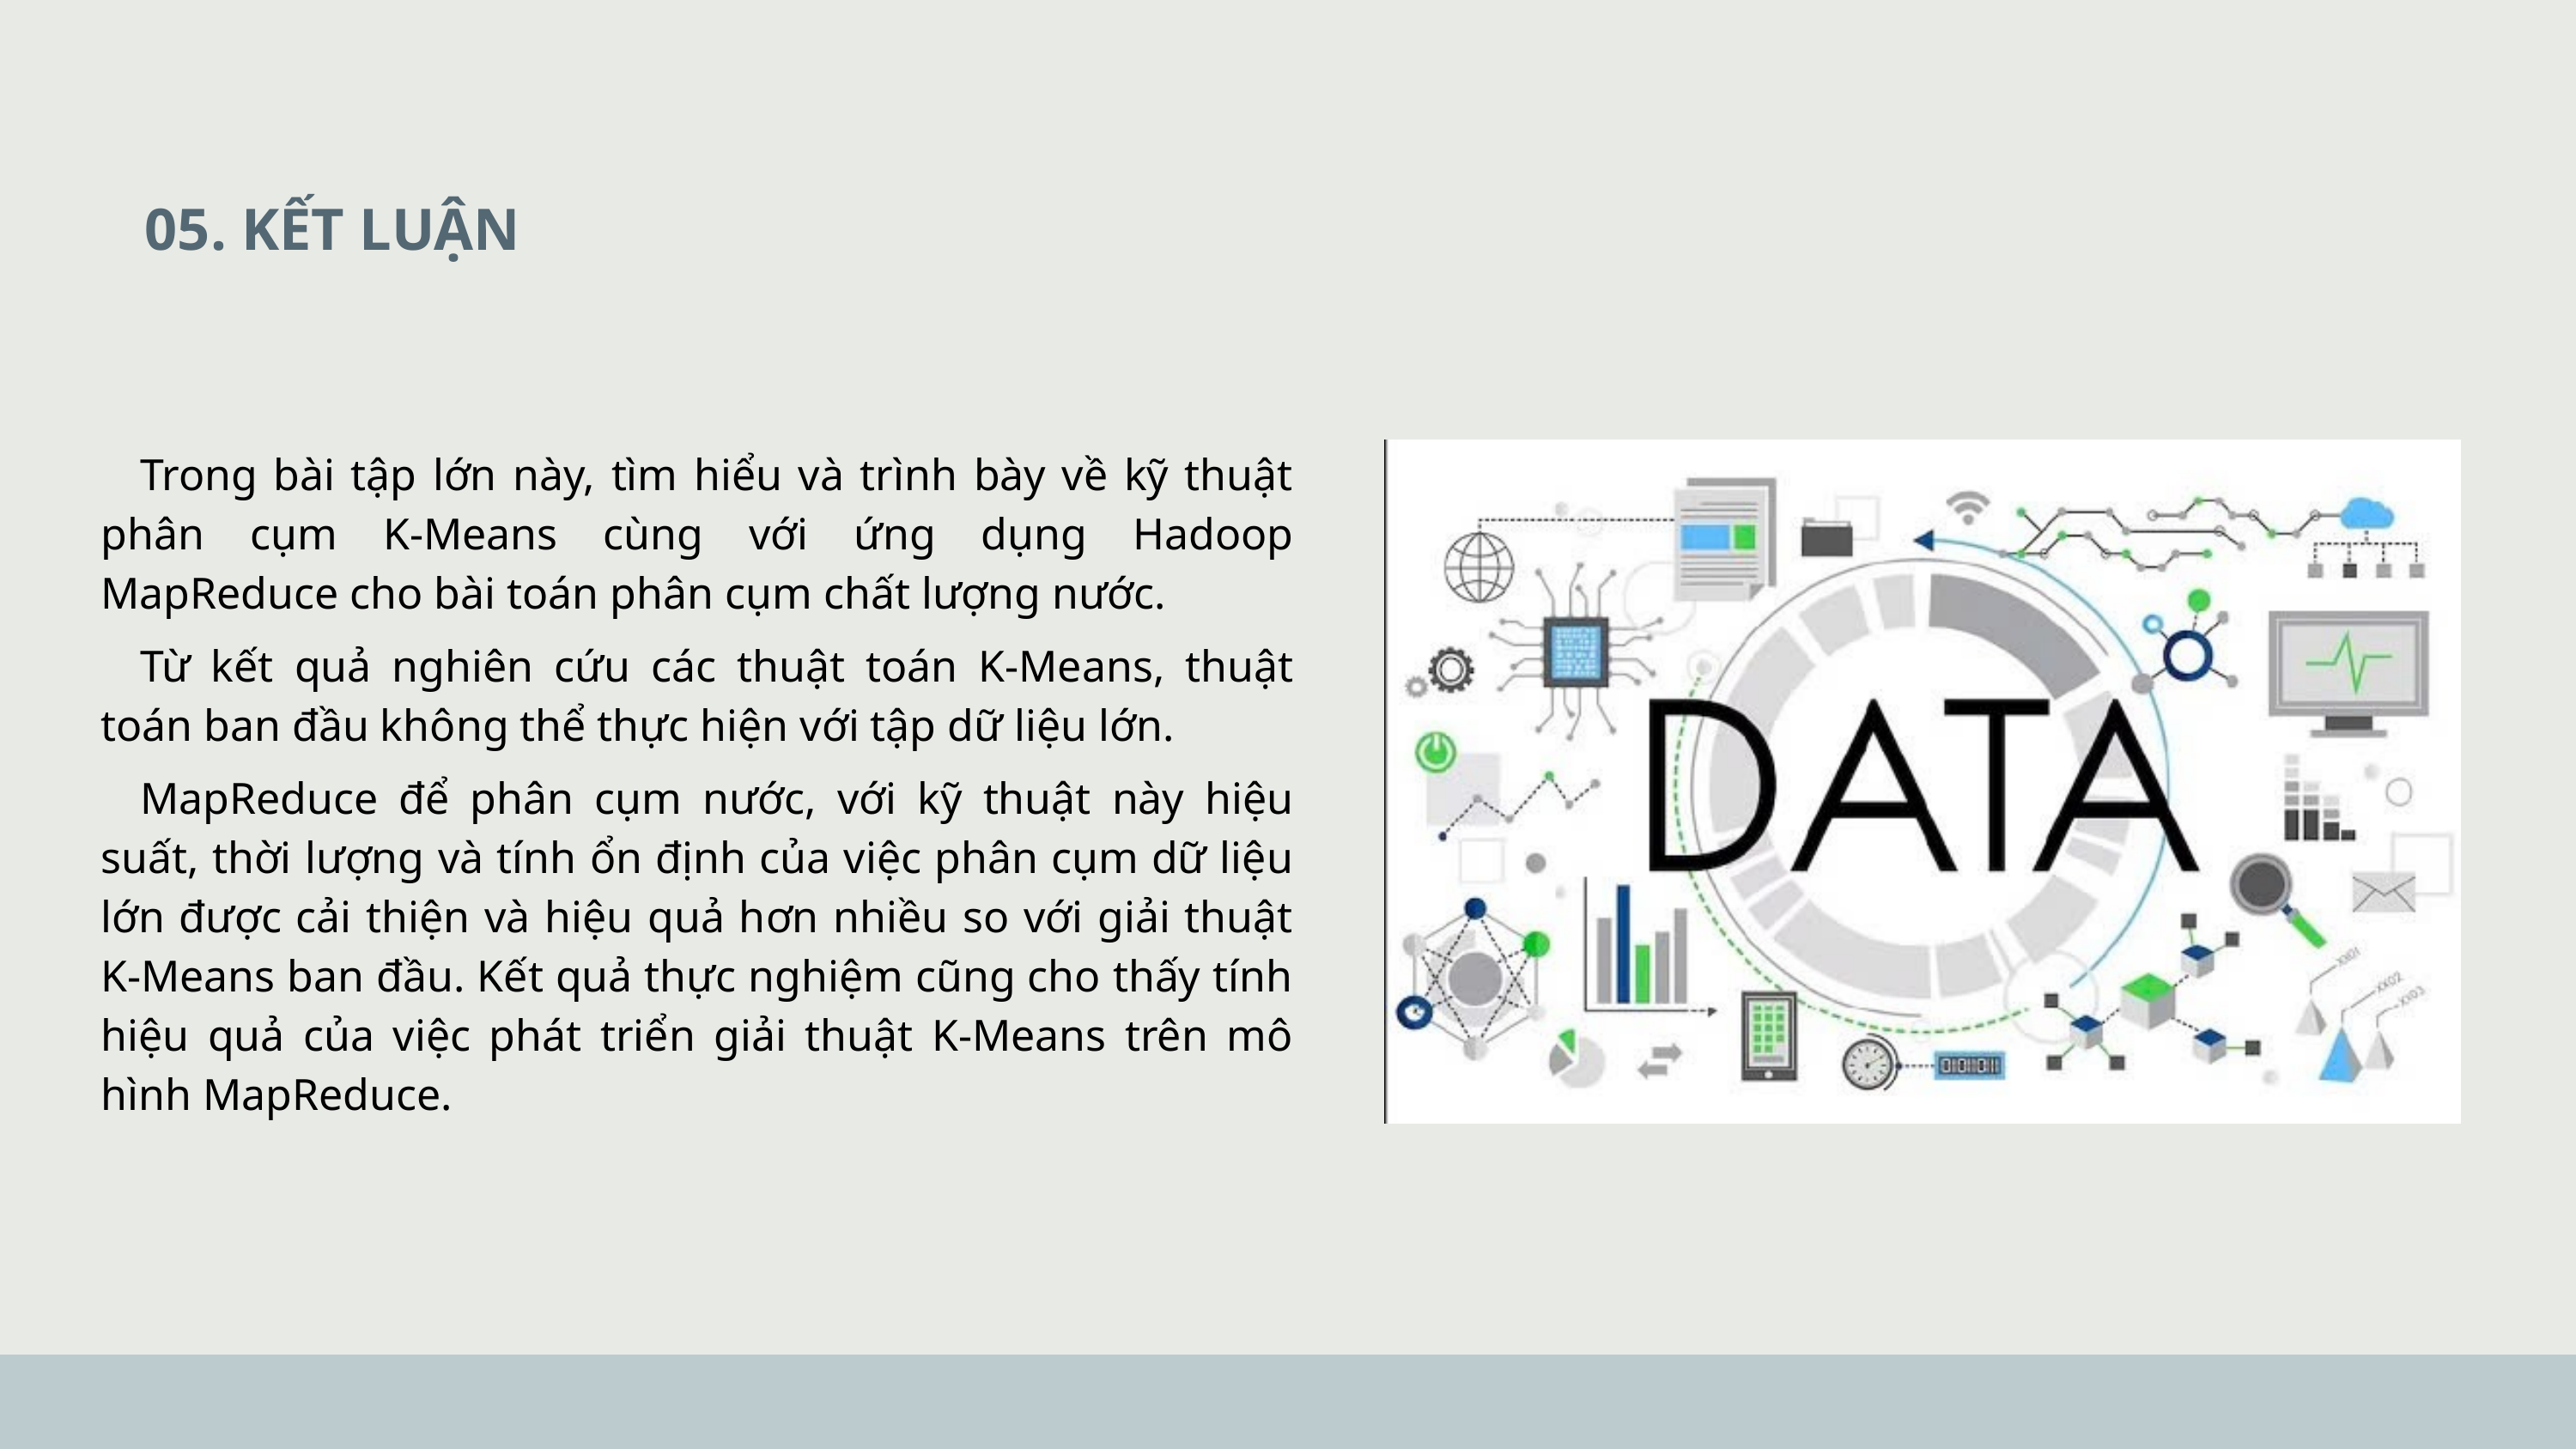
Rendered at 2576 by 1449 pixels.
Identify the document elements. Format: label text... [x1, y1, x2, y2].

text_box Trong bài tập lớn này, tìm hiểu và trình bày về kỹ thuật phân cụm K-Means cùng với ứng dụng Hadoop MapReduce cho bài toán phân cụm chất lượng nước. Từ kết quả nghiên cứu các thuật toán K-Means, thuật toán ban đầu không thể thực hiện với tập dữ liệu lớn. MapReduce để phân cụm nước, với kỹ thuật này hiệu suất, thời lượng và tính ổn định của việc phân cụm dữ liệu lớn được cải thiện và hiệu quả hơn nhiều so với giải thuật K-Means ban đầu. Kết quả thực nghiệm cũng cho thấy tính hiệu quả của việc phát triển giải thuật K-Means trên mô hình MapReduce. [75, 440, 1320, 1119]
text_box 05. KẾT LUẬN [144, 181, 552, 262]
picture [1384, 440, 2461, 1124]
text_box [0, 1354, 2576, 1449]
